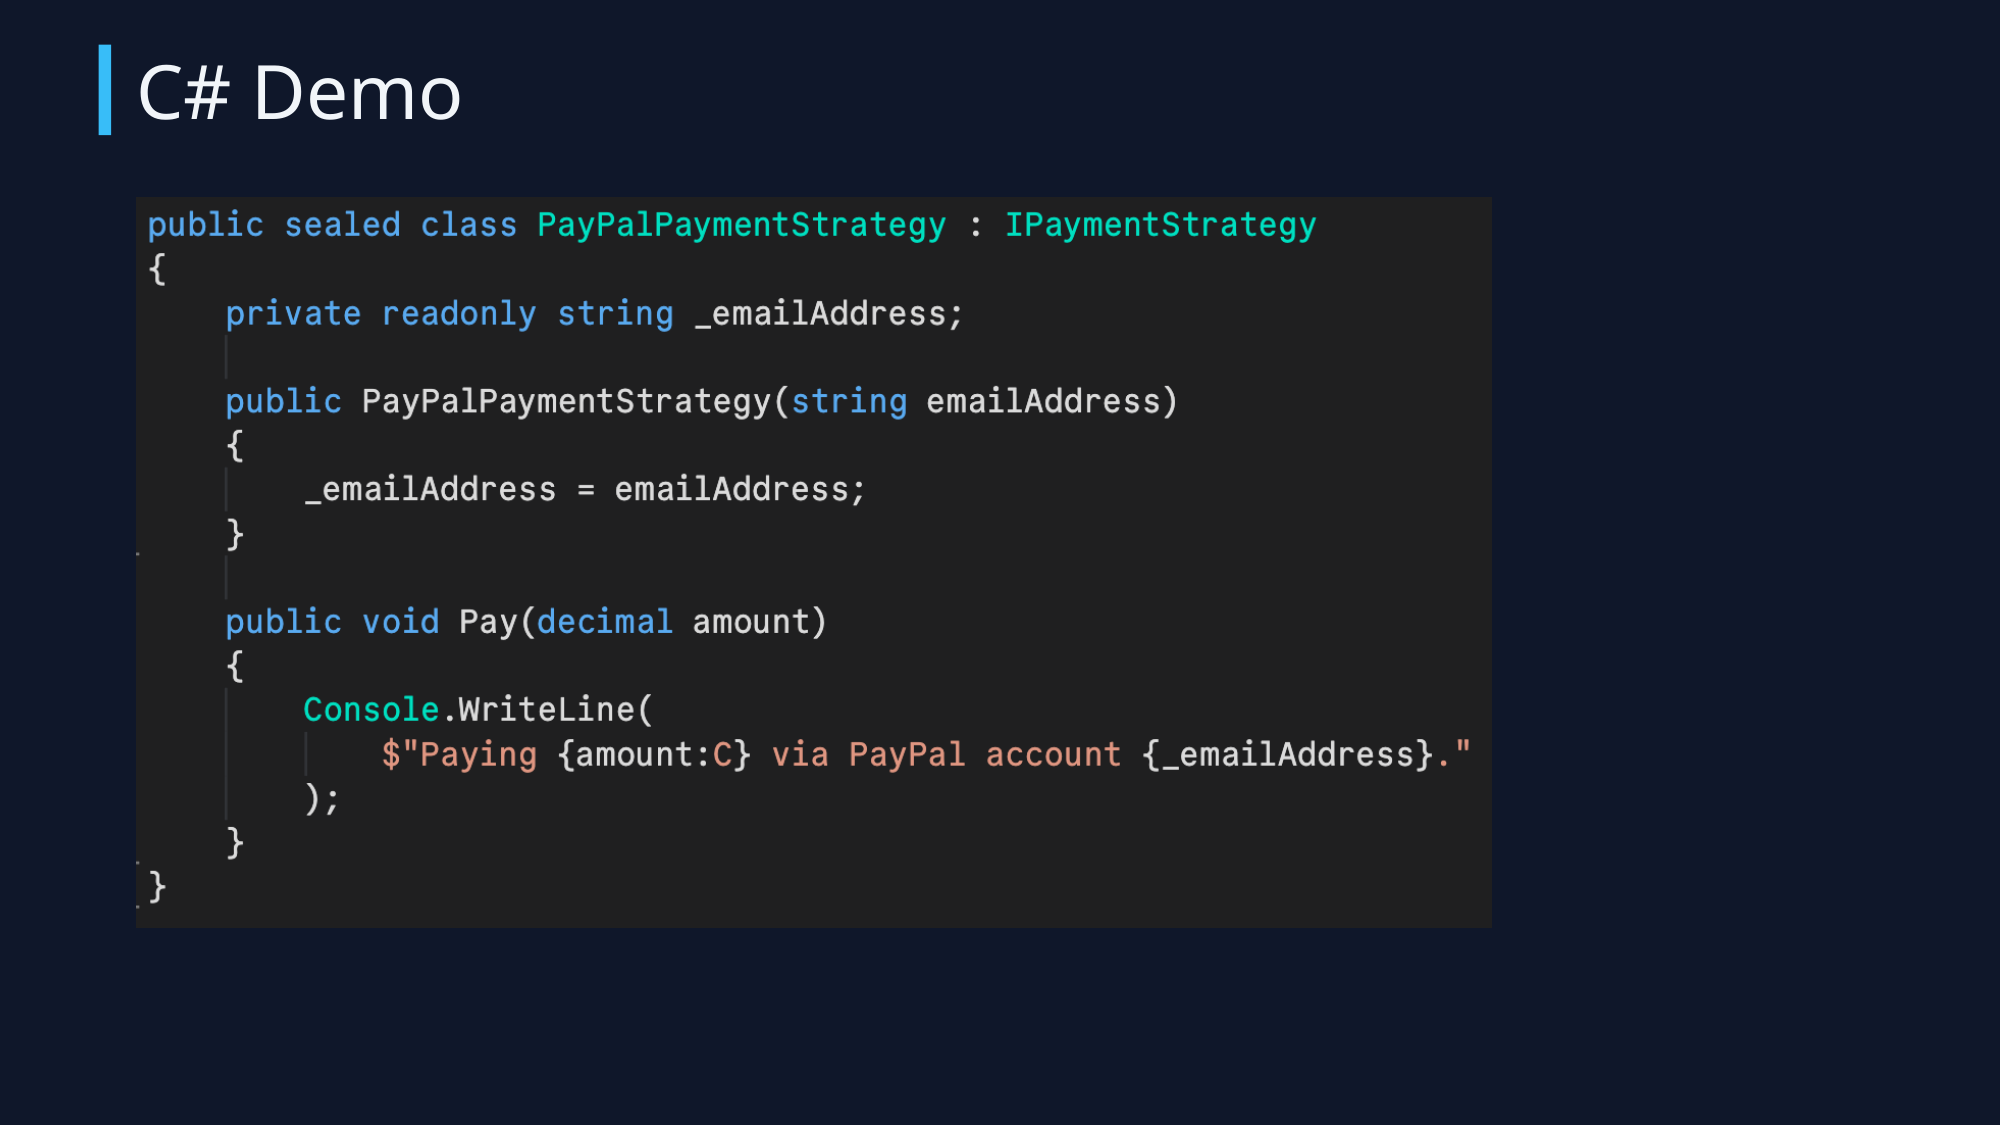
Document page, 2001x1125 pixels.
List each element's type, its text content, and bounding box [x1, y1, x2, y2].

text_box [98, 44, 112, 136]
picture [136, 197, 1493, 928]
text_box C# Demo [136, 44, 2000, 135]
